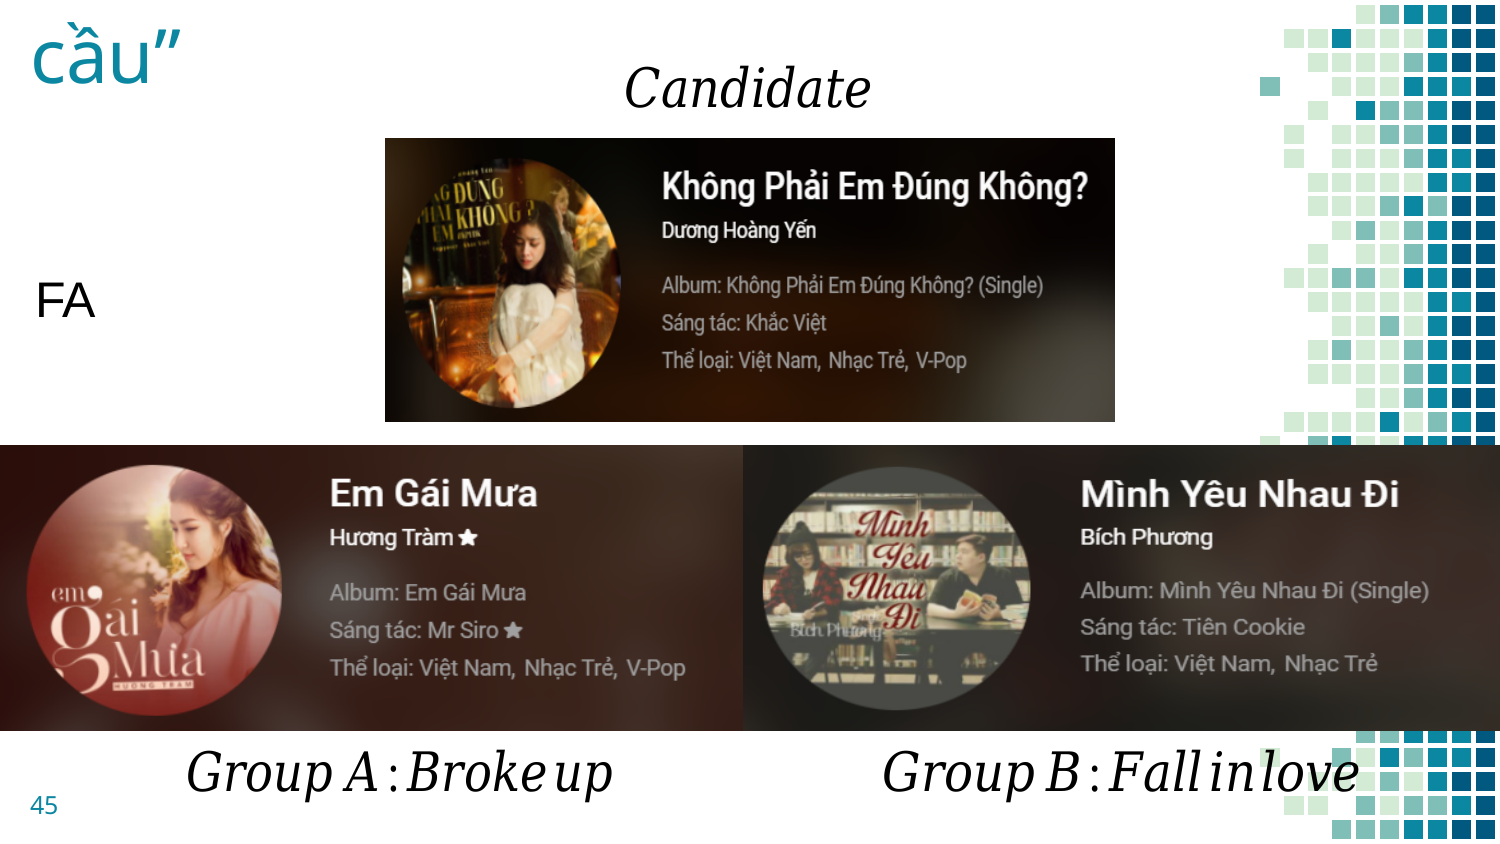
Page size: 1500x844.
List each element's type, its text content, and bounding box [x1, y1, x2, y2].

picture [385, 137, 1115, 423]
picture [0, 445, 1500, 732]
slide_number 45 [15, 774, 105, 839]
title “Kích cầu” [15, 4, 342, 114]
